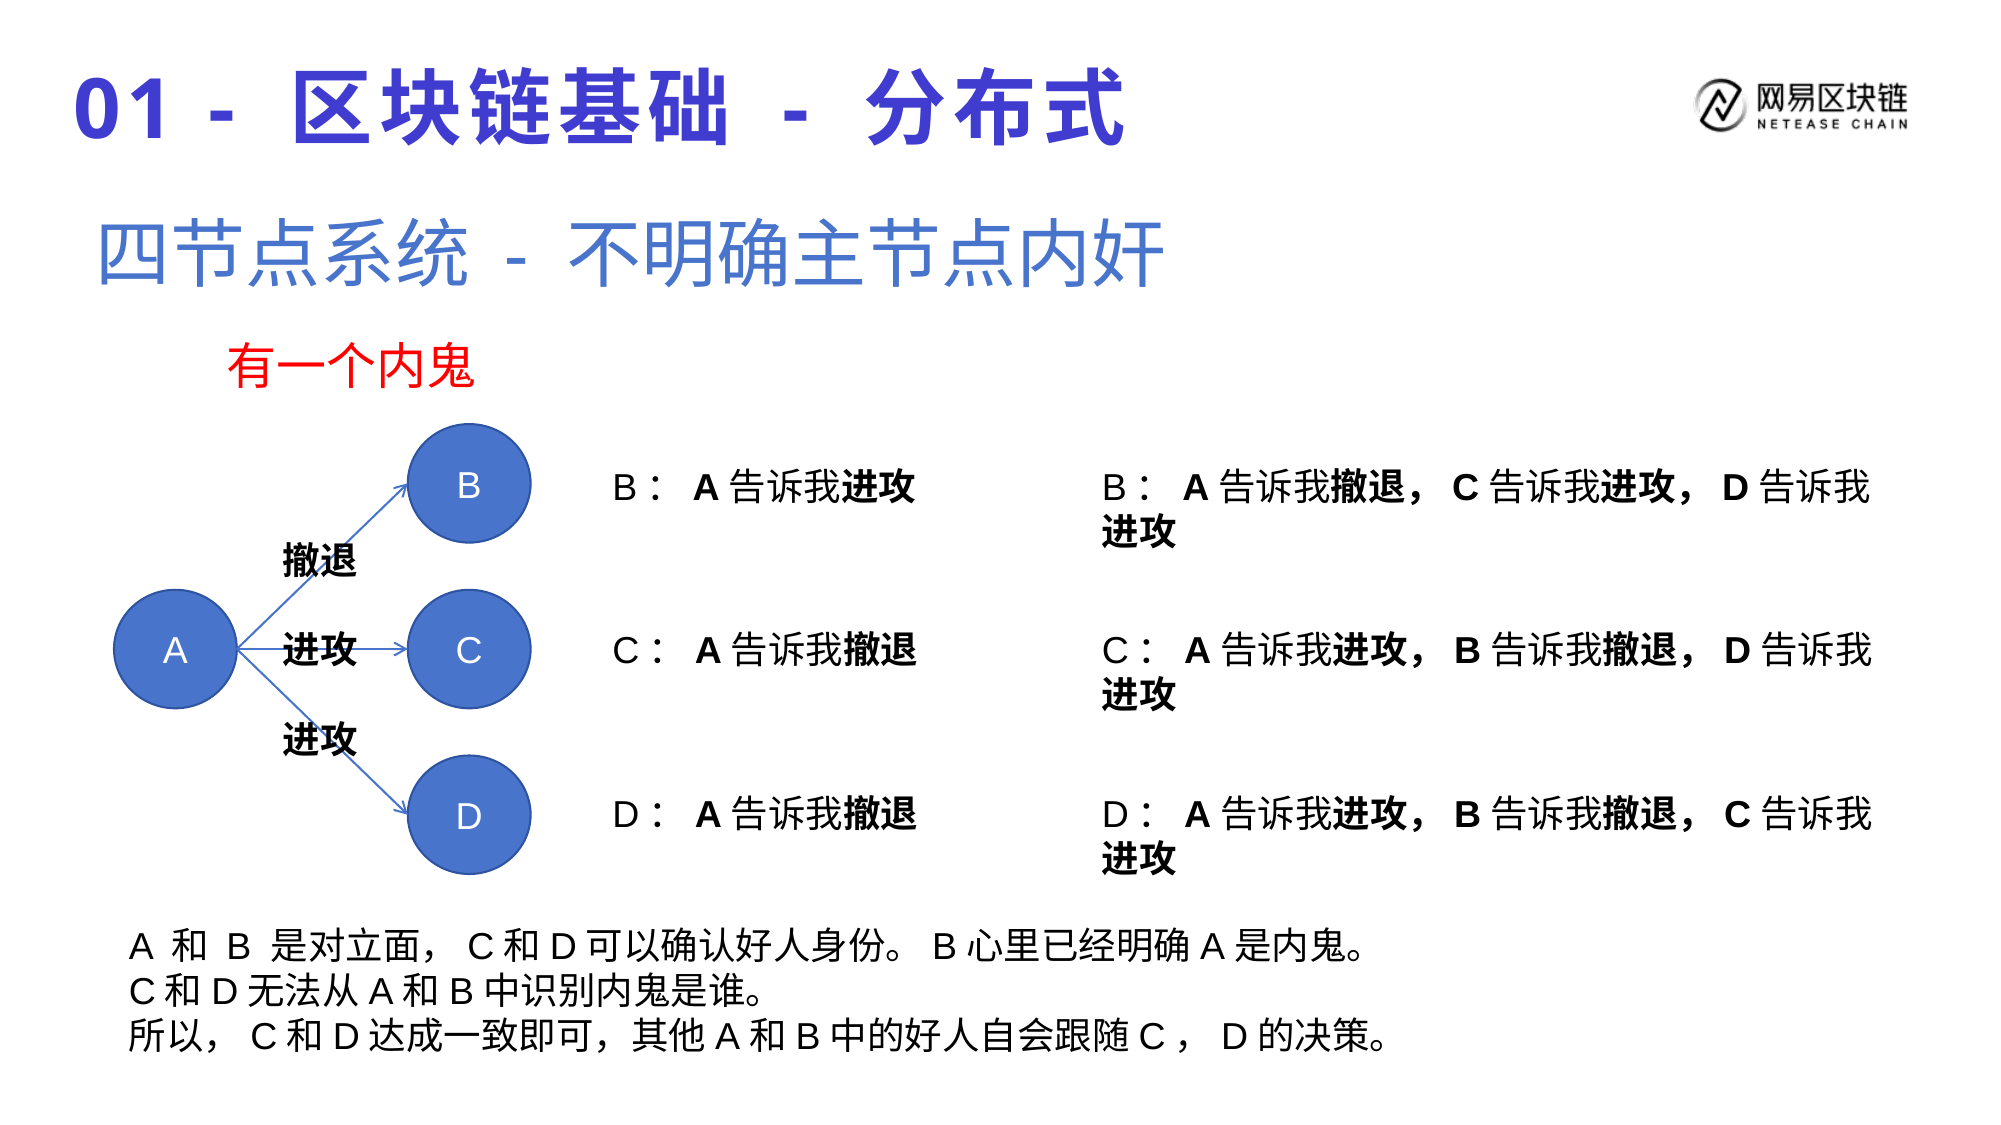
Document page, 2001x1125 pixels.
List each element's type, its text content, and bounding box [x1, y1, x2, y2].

text_box D [406, 754, 532, 876]
text_box D：A告诉我撤退 [597, 782, 1087, 843]
text_box B：A告诉我撤退，C告诉我进攻，D告诉我进攻 [1087, 455, 1906, 560]
text_box D：A告诉我进攻，B告诉我撤退，C告诉我进攻 [1087, 782, 1906, 888]
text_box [236, 482, 409, 648]
text_box A [112, 588, 236, 710]
text_box 有一个内鬼 [211, 327, 531, 403]
text_box C：A告诉我进攻，B告诉我撤退，D告诉我进攻 [1087, 618, 1906, 724]
title 01 - 区块链基础 - 分布式 [58, 59, 1352, 152]
picture [1661, 46, 1952, 166]
text_box 四节点系统 - 不明确主节点内奸 [80, 198, 1509, 307]
text_box A 和 B 是对立面，C和D可以确认好人身份。B心里已经明确A是内鬼。 C和D无法从A和B中识别内鬼是谁。 所以，C和D达成一致即可，其他A和B中的好人自会跟随C，D的决策。 [114, 914, 1906, 1107]
text_box C：A告诉我撤退 [597, 618, 1087, 679]
text_box C [409, 588, 532, 710]
text_box B：A告诉我进攻 [597, 455, 1087, 515]
text_box B [406, 423, 532, 544]
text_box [236, 648, 409, 816]
